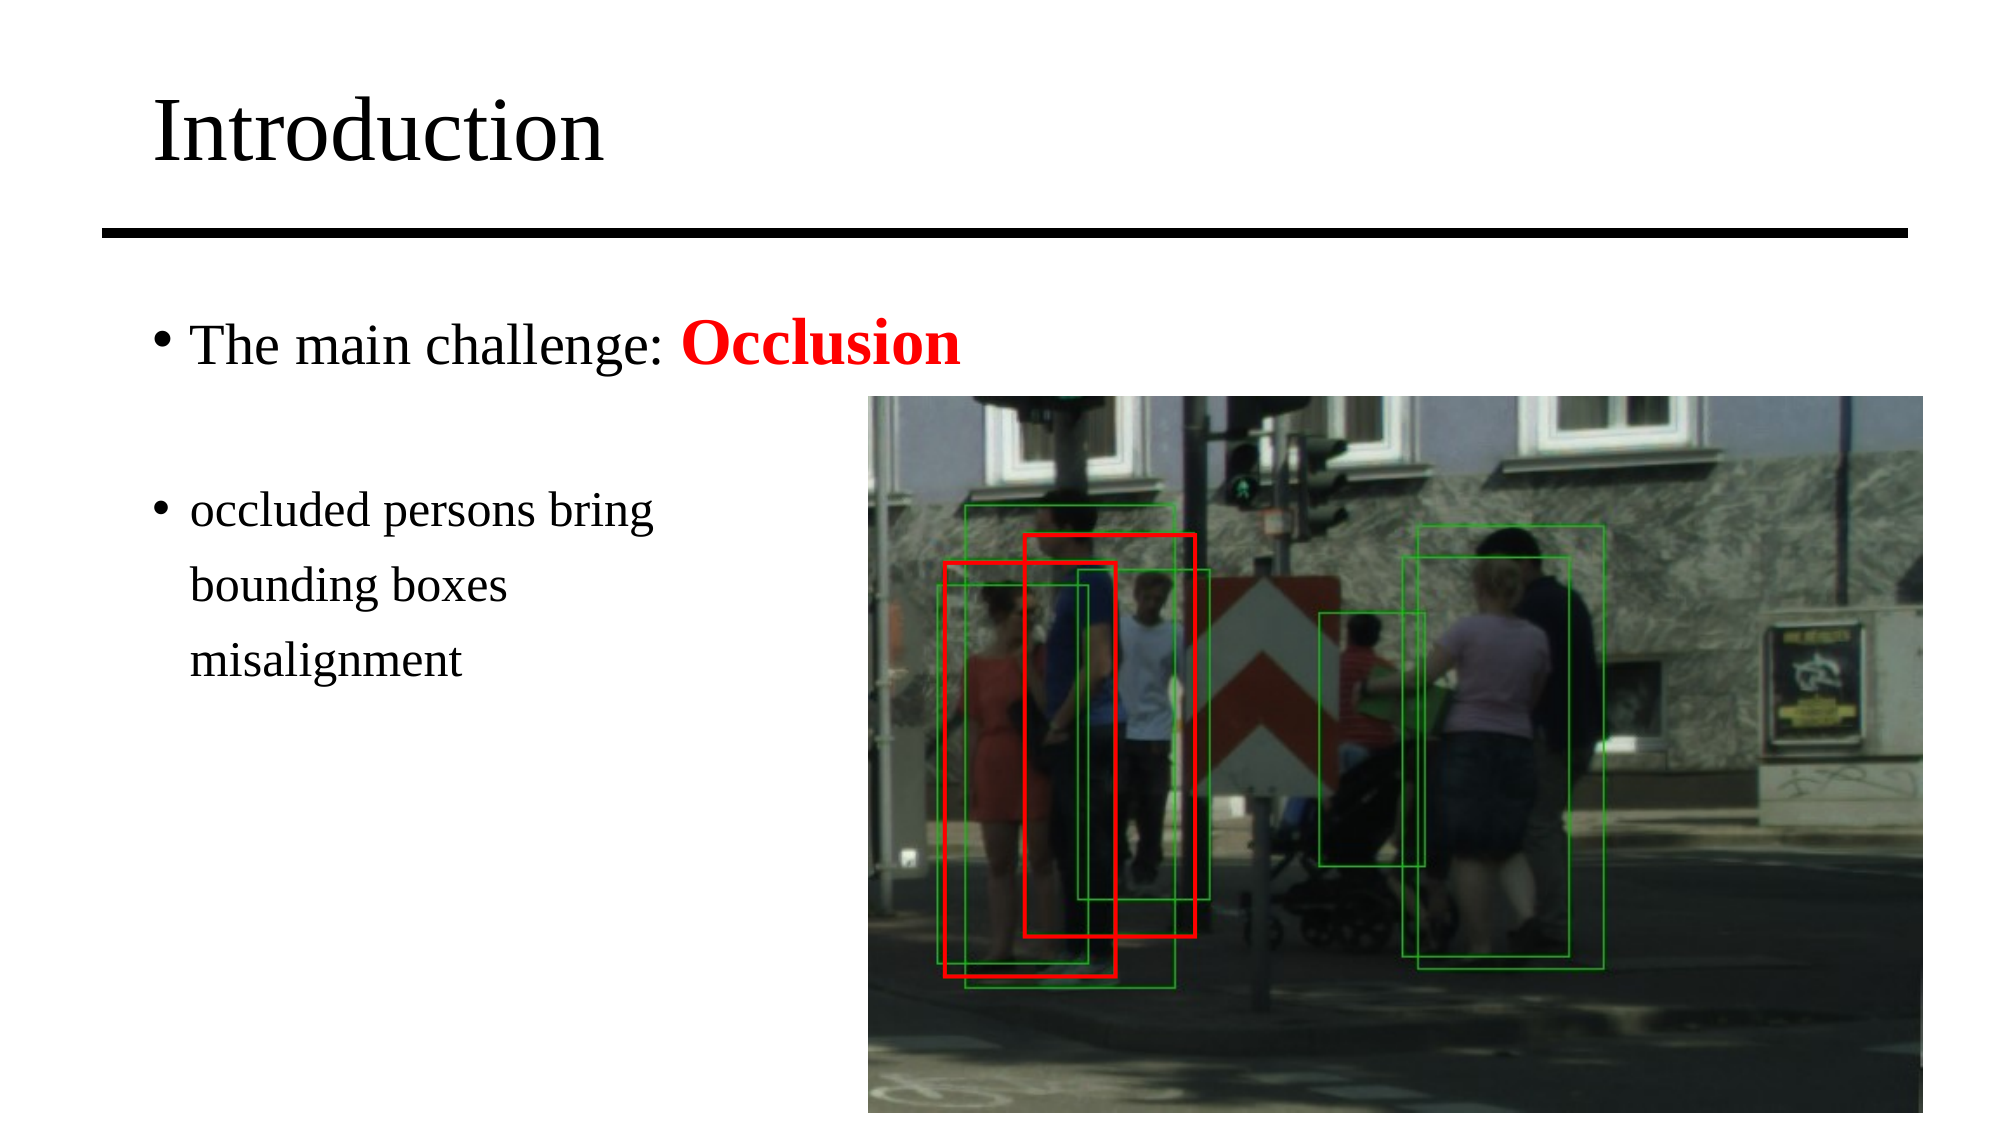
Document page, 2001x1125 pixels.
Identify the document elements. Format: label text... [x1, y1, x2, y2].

picture [859, 386, 1937, 1125]
title Introduction [137, 59, 1863, 203]
list The main challenge: Occlusion occluded persons bring bounding boxes misalignment [137, 299, 1863, 1014]
